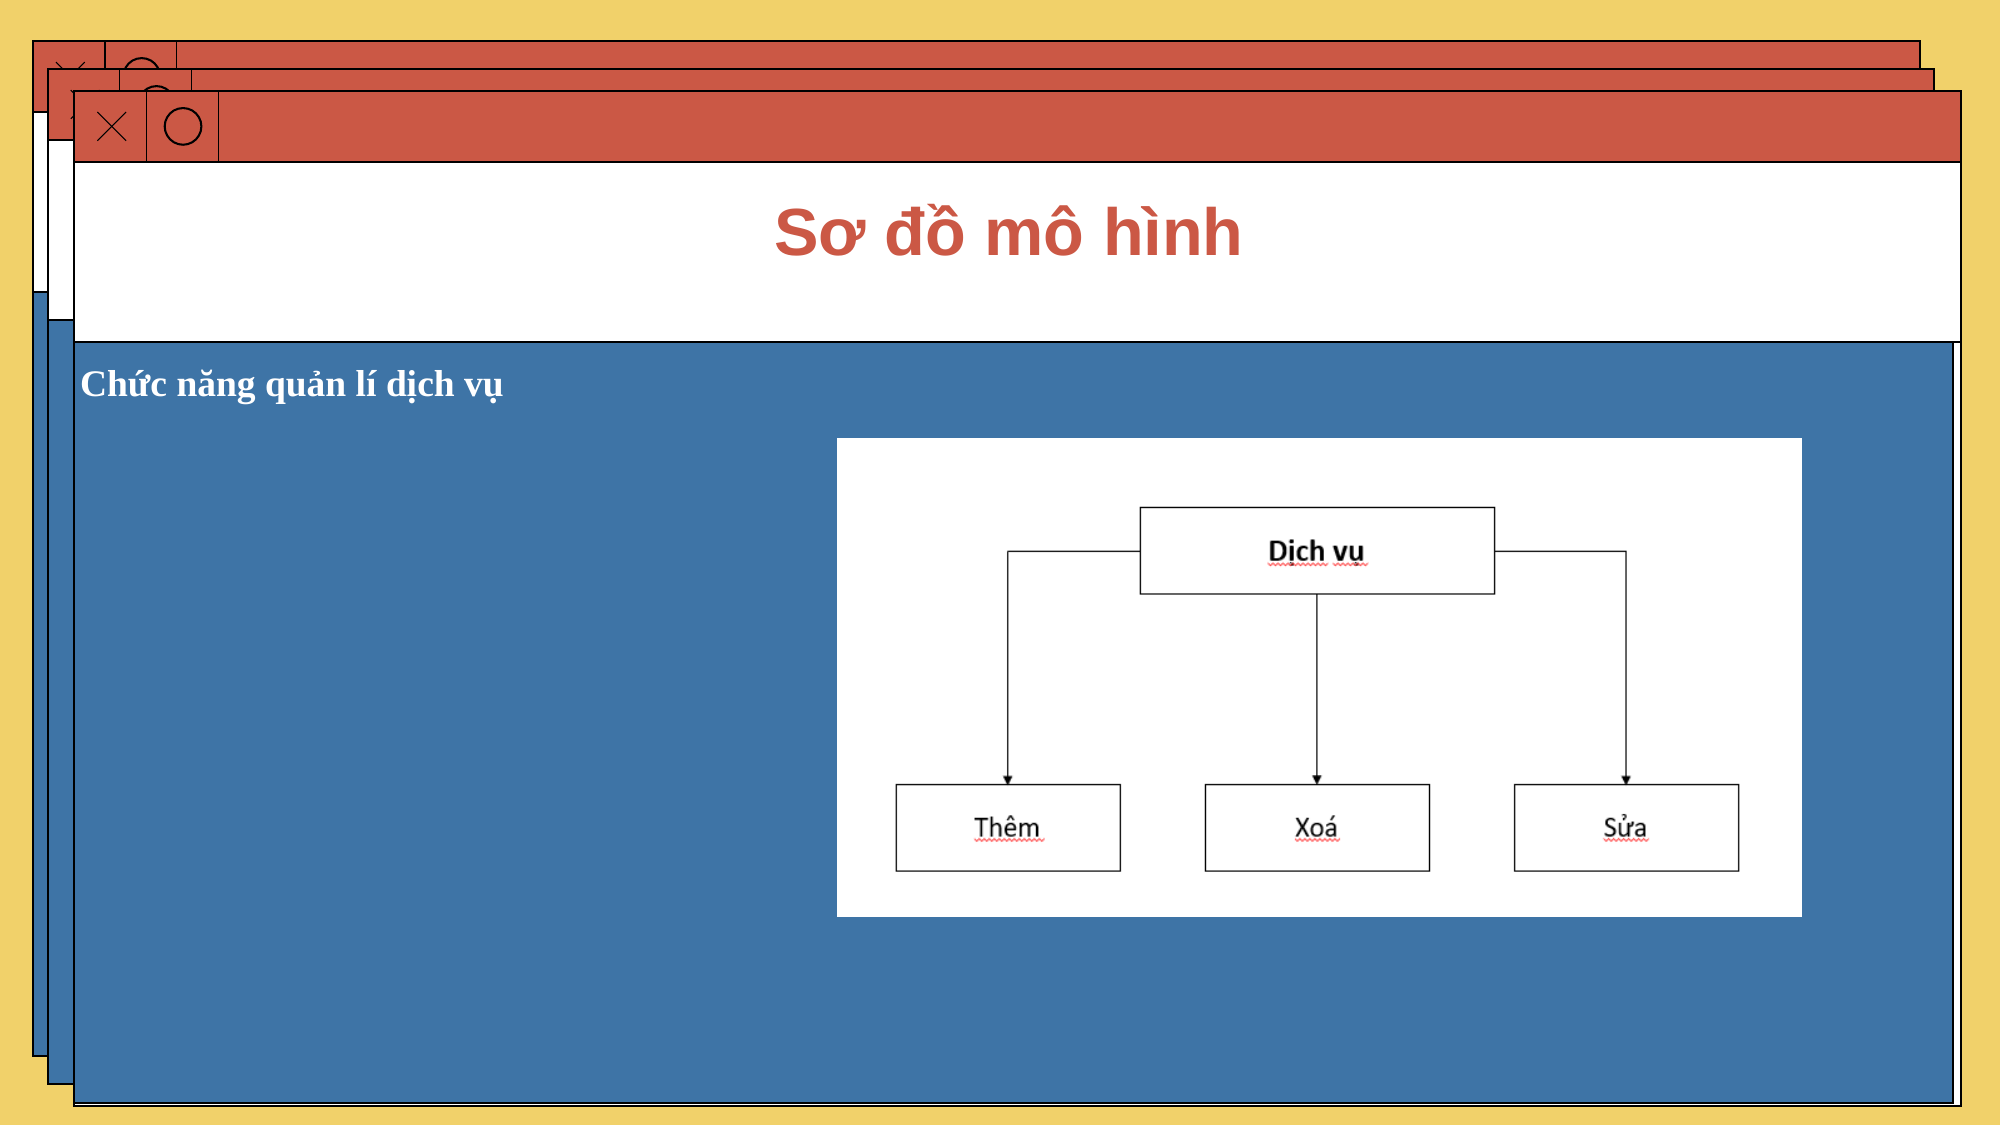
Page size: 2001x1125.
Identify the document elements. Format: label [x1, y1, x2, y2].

text_box [32, 40, 1920, 1057]
text_box [0, 0, 2000, 1125]
text_box [47, 68, 1935, 1085]
text_box [74, 90, 1961, 1107]
picture [837, 438, 1802, 917]
